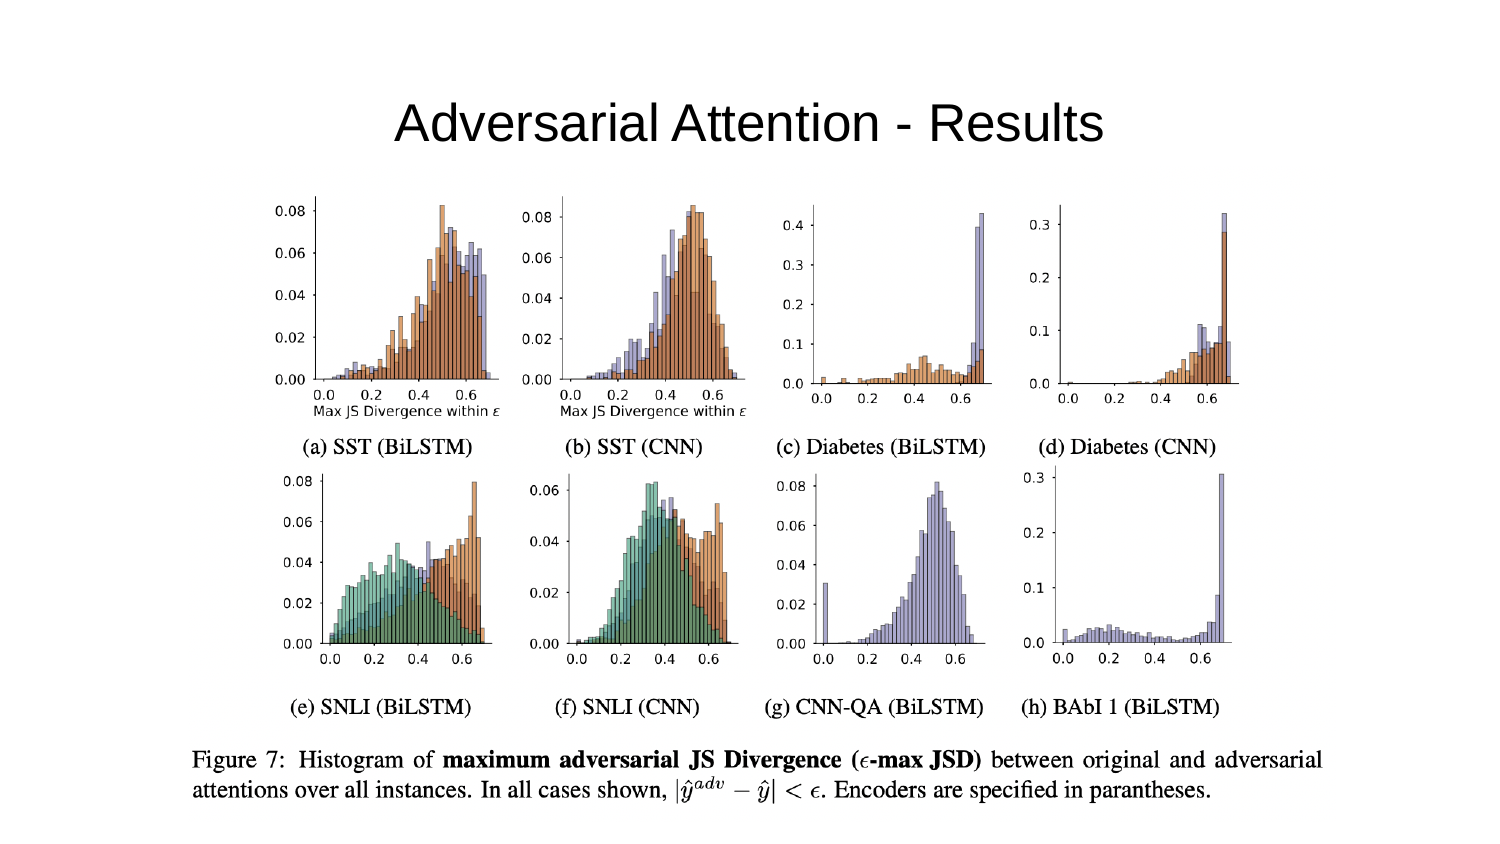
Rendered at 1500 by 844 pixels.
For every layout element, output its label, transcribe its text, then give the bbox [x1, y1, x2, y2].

picture [188, 166, 1336, 822]
title Adversarial Attention - Results [51, 72, 1449, 167]
